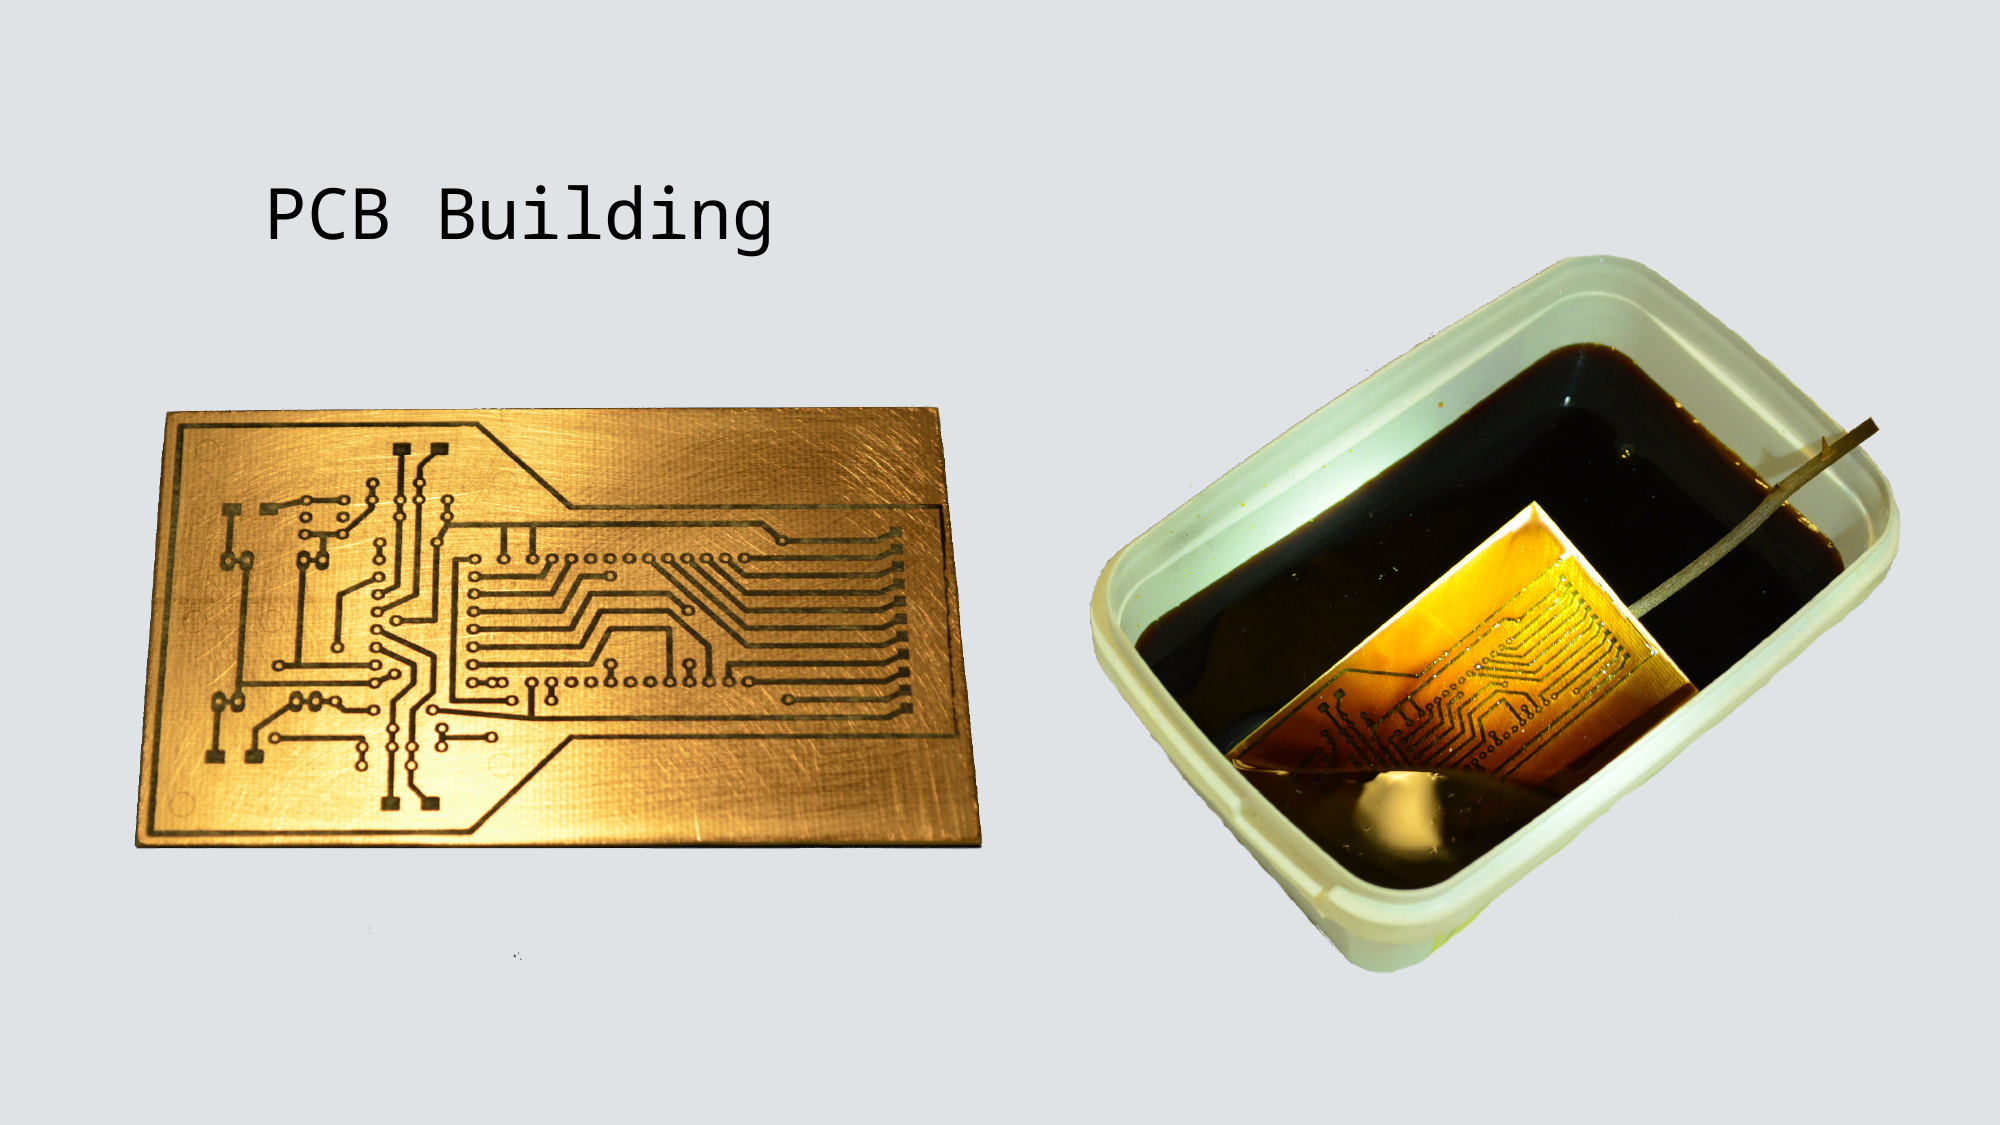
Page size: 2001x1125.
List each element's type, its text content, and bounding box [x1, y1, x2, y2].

title PCB Building [249, 75, 1750, 263]
picture [858, 168, 2000, 1015]
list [31, 278, 858, 979]
